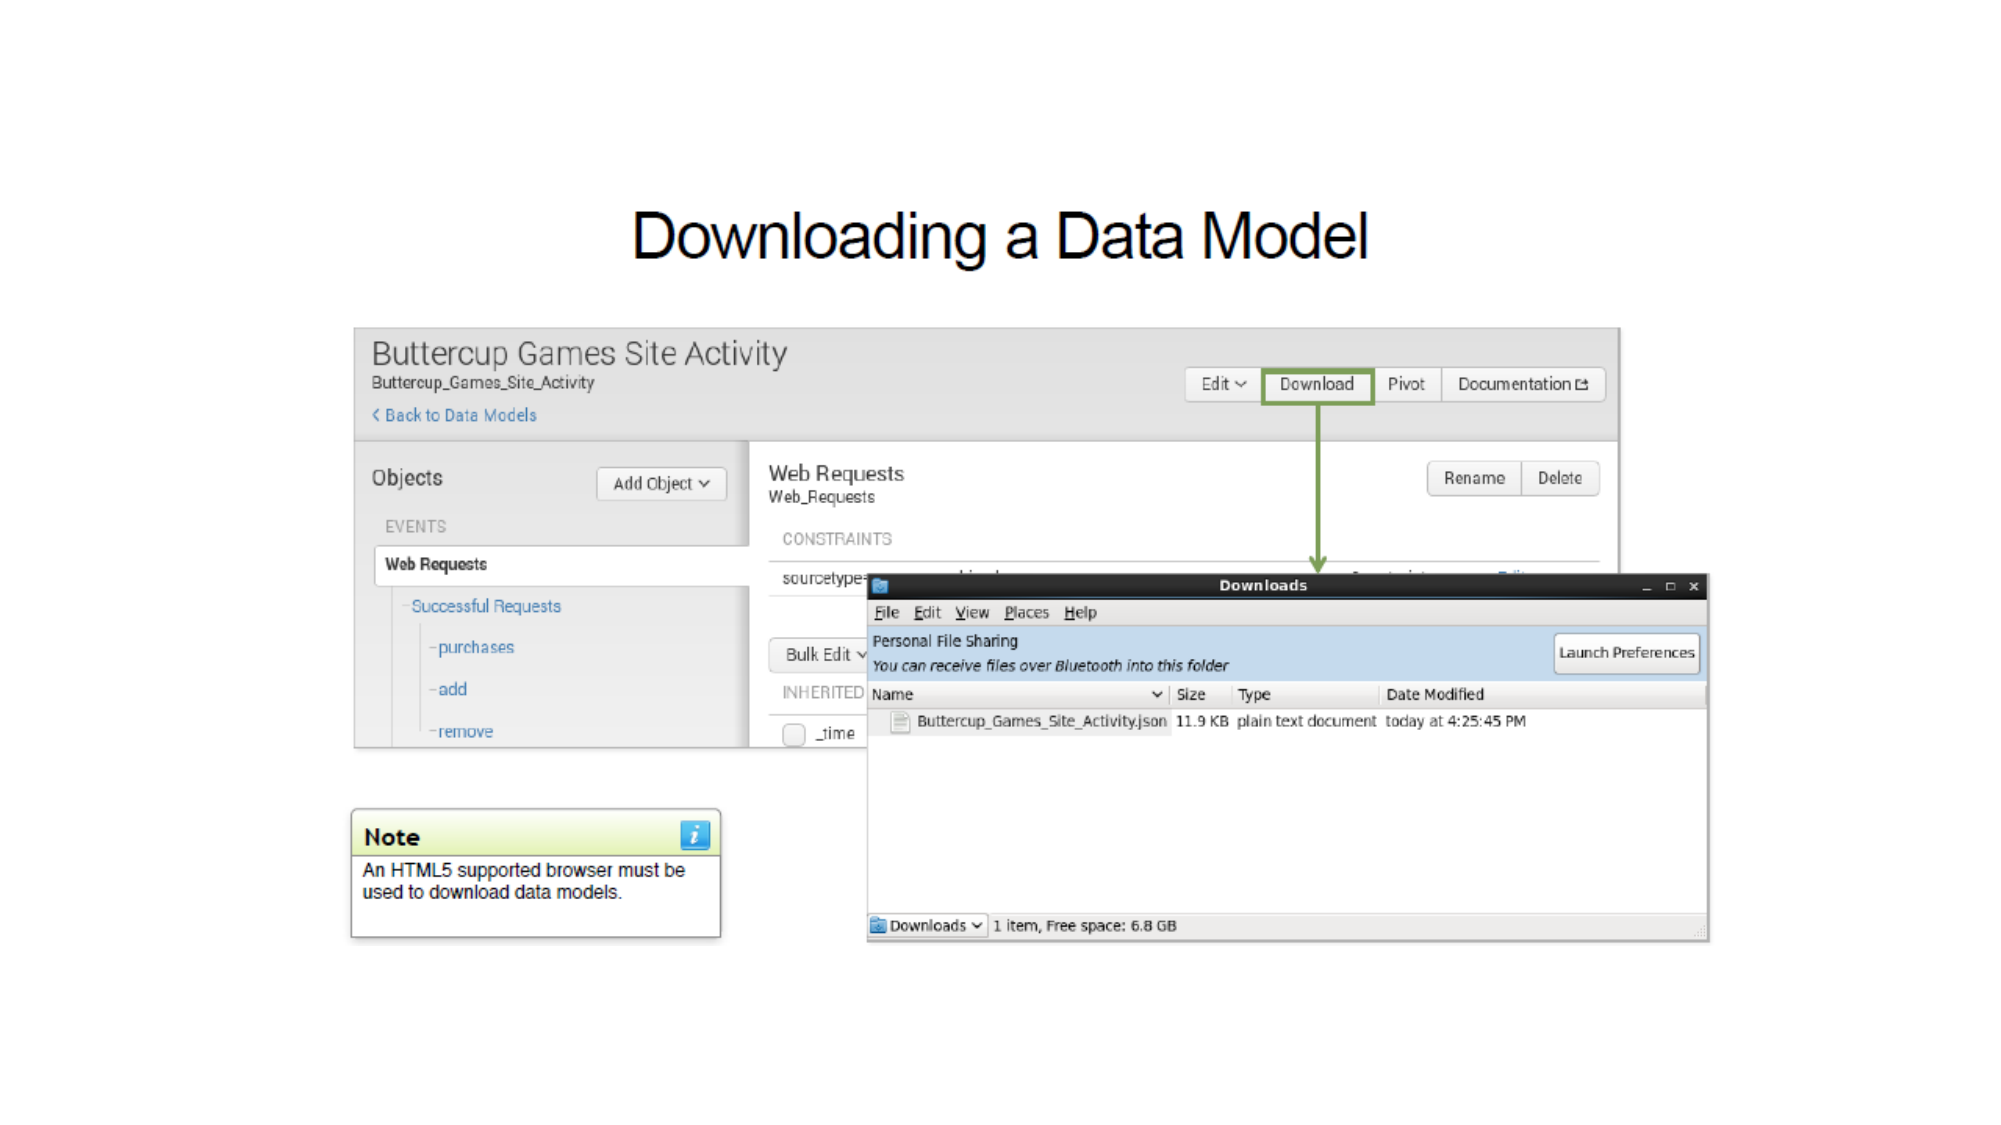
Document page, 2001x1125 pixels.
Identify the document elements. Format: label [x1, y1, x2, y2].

picture [246, 179, 1754, 946]
